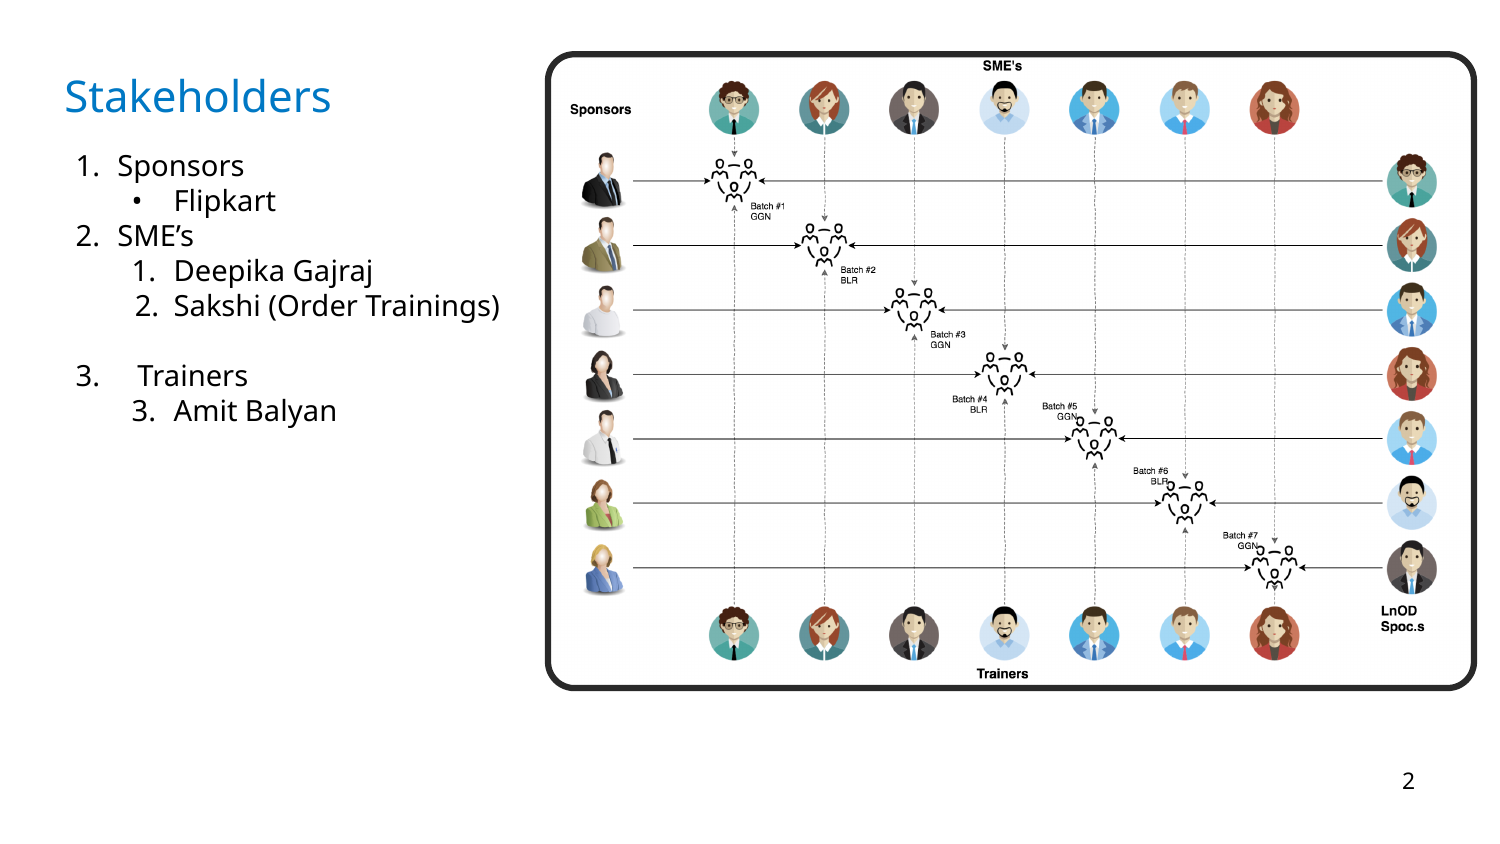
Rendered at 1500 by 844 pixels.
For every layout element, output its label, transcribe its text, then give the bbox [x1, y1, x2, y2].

slide_number ‹#› [1381, 776, 1416, 788]
picture [547, 53, 1475, 689]
title Stakeholders [64, 54, 483, 108]
text_box Sponsors Flipkart SME’s Deepika Gajraj Sakshi (Order Trainings) 3. Trainers Amit Balyan [64, 141, 516, 597]
